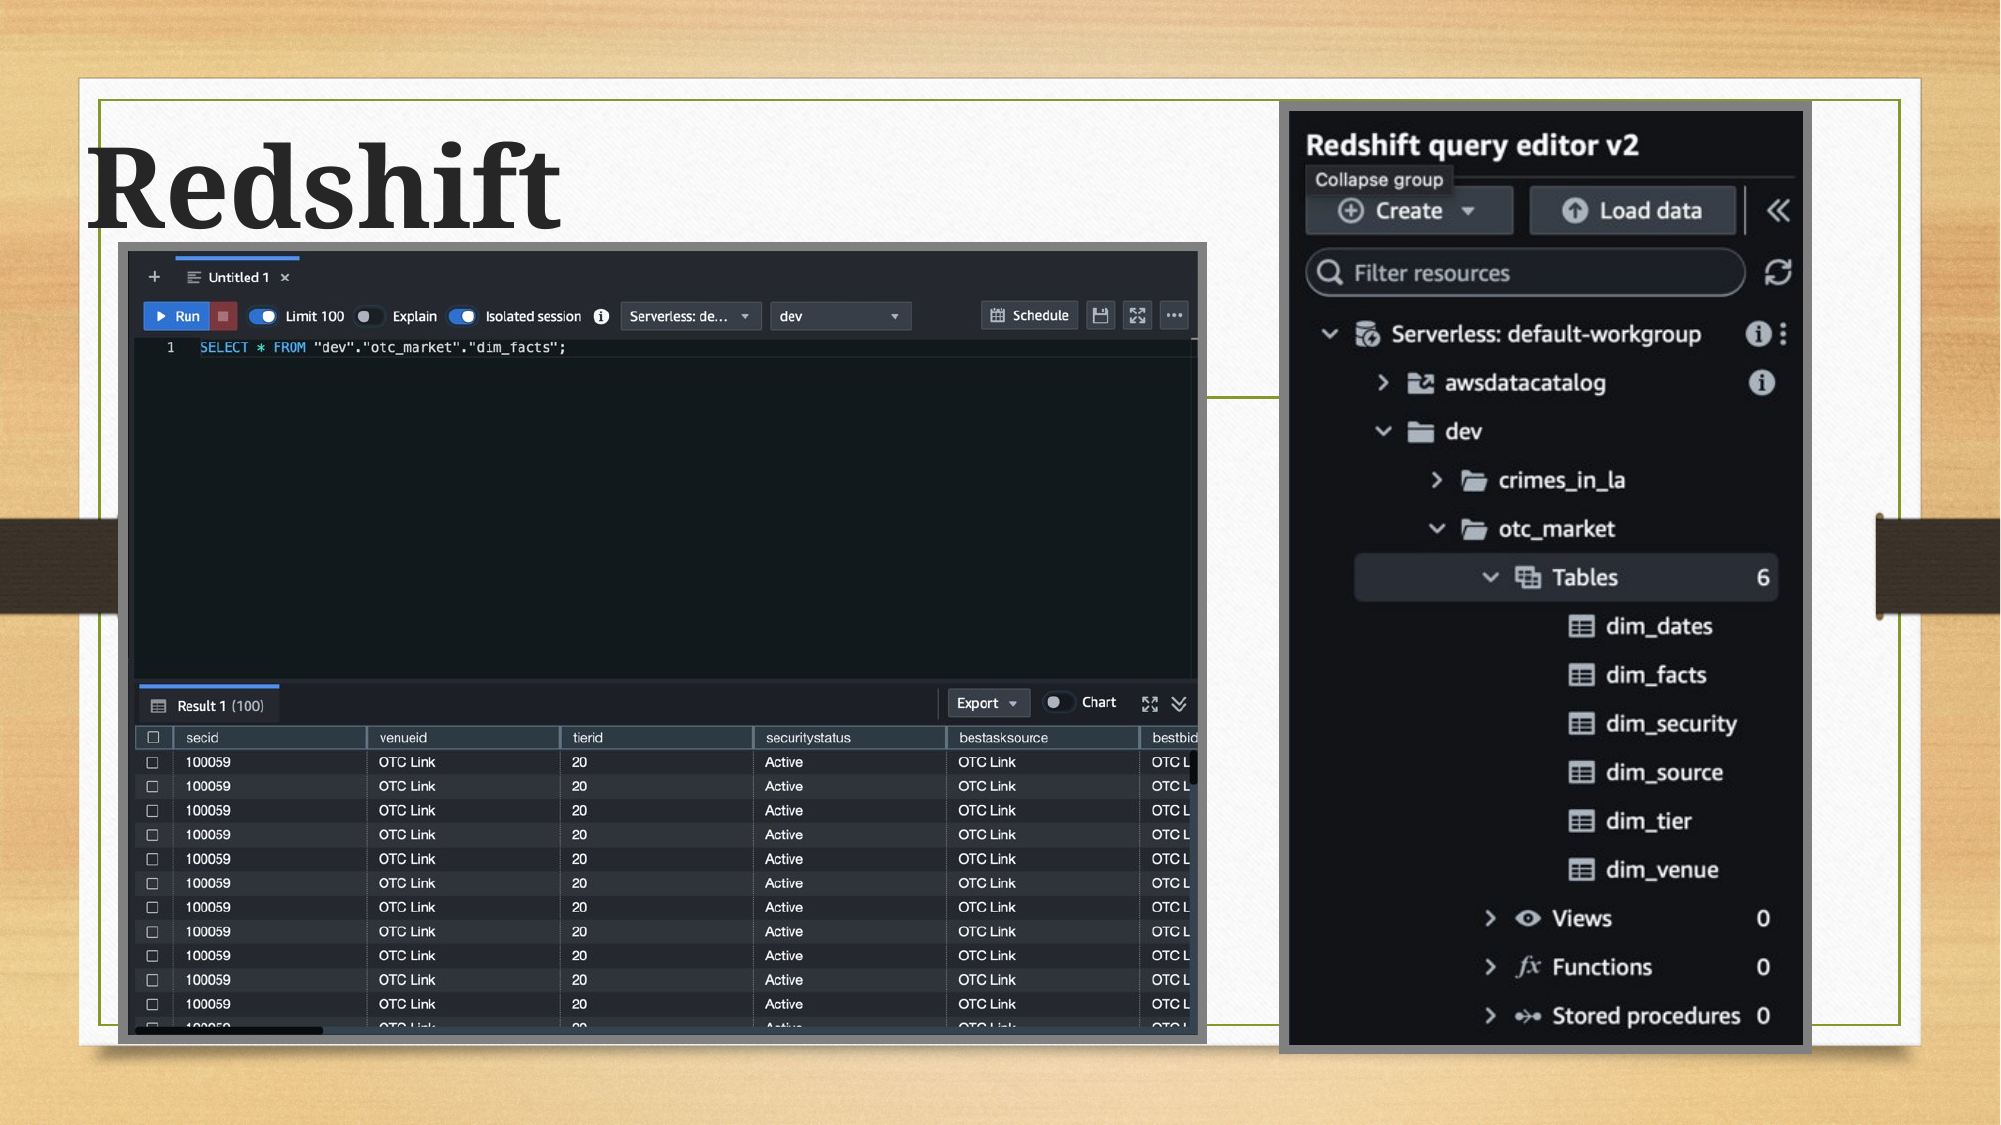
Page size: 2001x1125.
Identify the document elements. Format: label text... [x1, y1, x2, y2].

title Redshift [0, 0, 860, 259]
picture [860, 101, 1279, 396]
picture [127, 250, 1199, 1036]
picture [1288, 110, 1803, 1046]
picture [0, 0, 2001, 1125]
picture [1207, 399, 1279, 1024]
